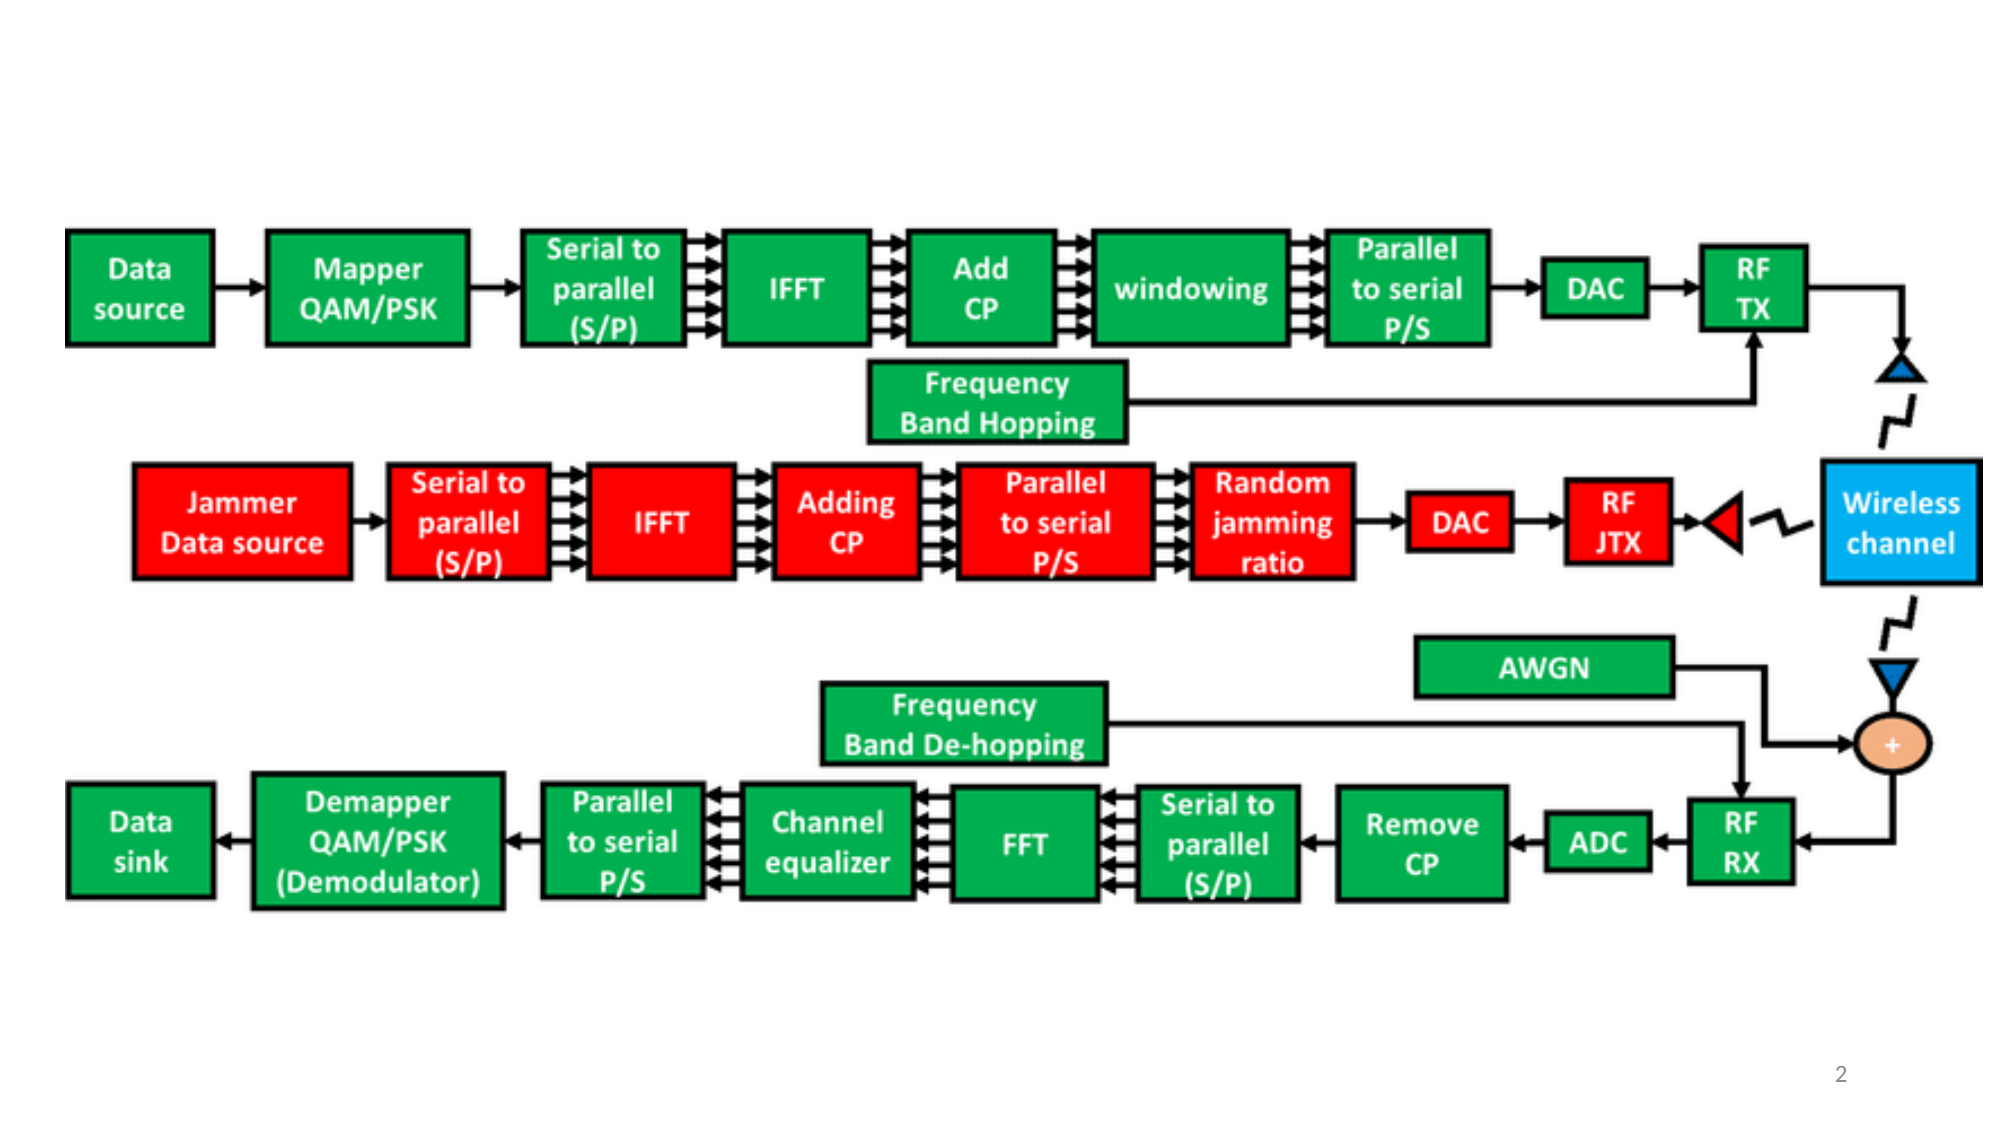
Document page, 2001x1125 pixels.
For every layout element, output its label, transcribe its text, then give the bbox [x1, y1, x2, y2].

slide_number 2 [1412, 1042, 1863, 1103]
picture [65, 218, 1983, 925]
